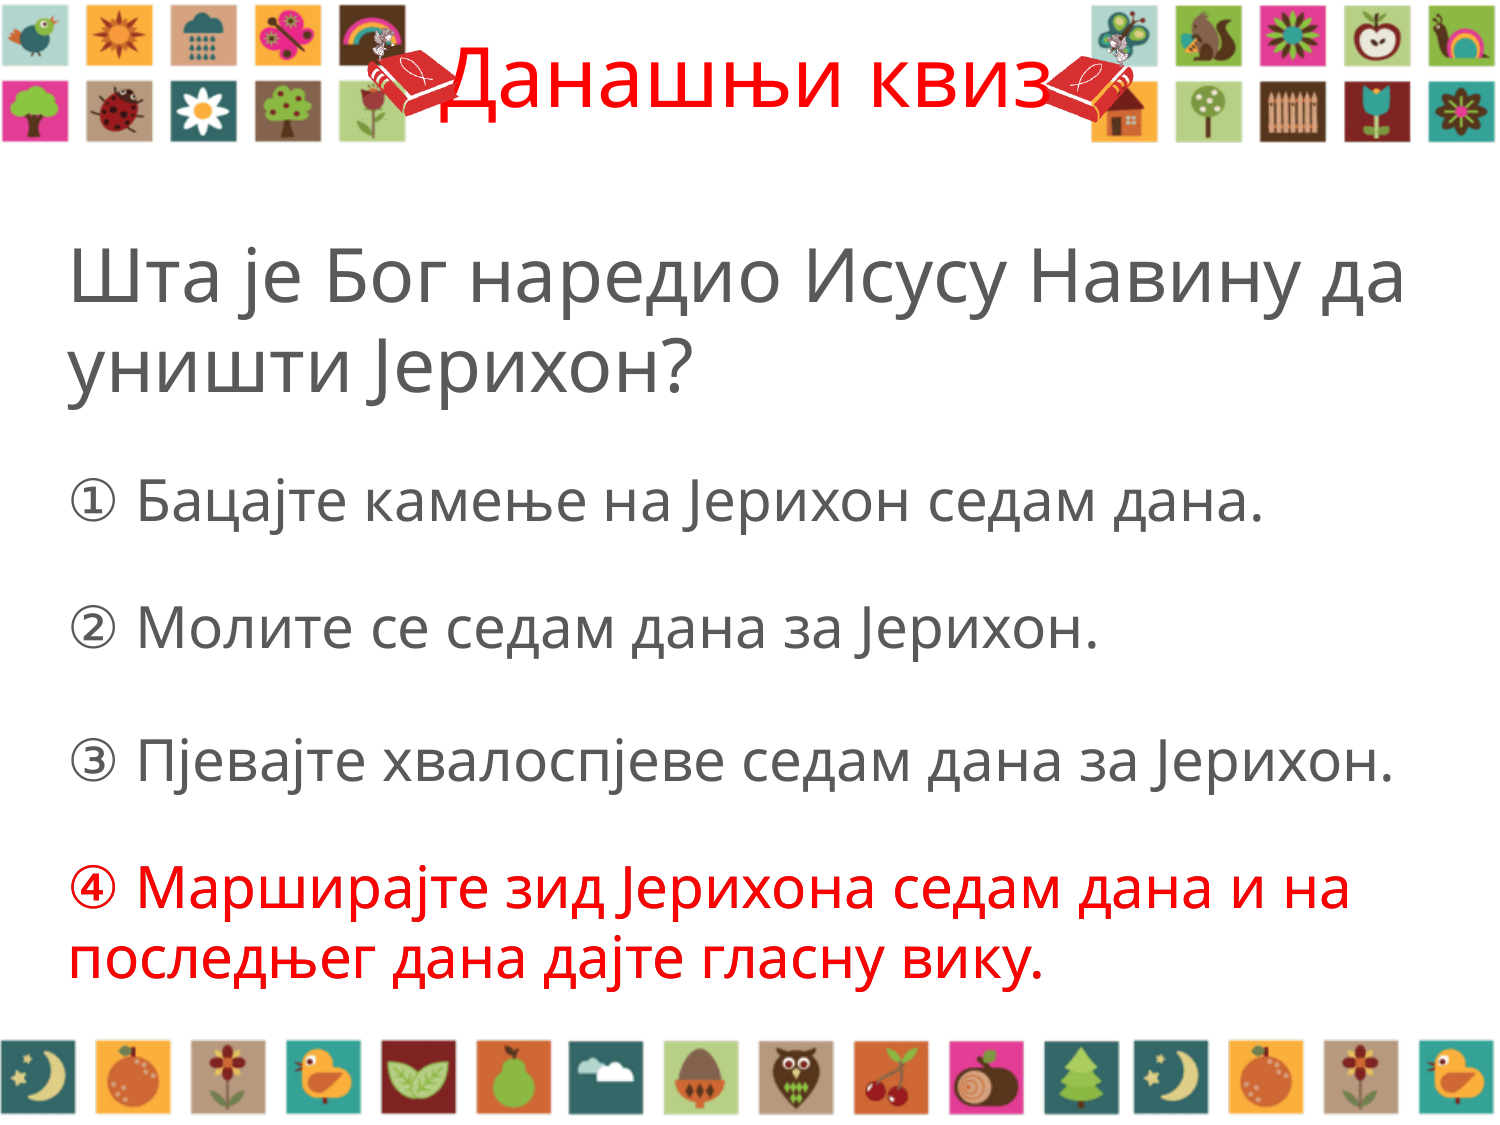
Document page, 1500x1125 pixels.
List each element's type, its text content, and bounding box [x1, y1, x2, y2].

text_box ④ Марширајте зид Јерихона седам дана и на последњег дана дајте гласну вику. [53, 842, 1483, 998]
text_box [0, 1028, 1500, 1118]
text_box Шта је Бог наредио Исусу Навину да уништи Јерихон? [53, 219, 1436, 415]
text_box ② Молите се седам дана за Јерихон. [53, 582, 1436, 668]
picture [1011, 3, 1500, 150]
picture [0, 3, 492, 150]
text_box ① Бацајте камење на Јерихон седам дана. [53, 456, 1436, 541]
text_box Данашњи квиз [425, 16, 1076, 131]
text_box ③ Пјевајте хвалоспјеве седам дана за Јерихон. [53, 716, 1483, 801]
